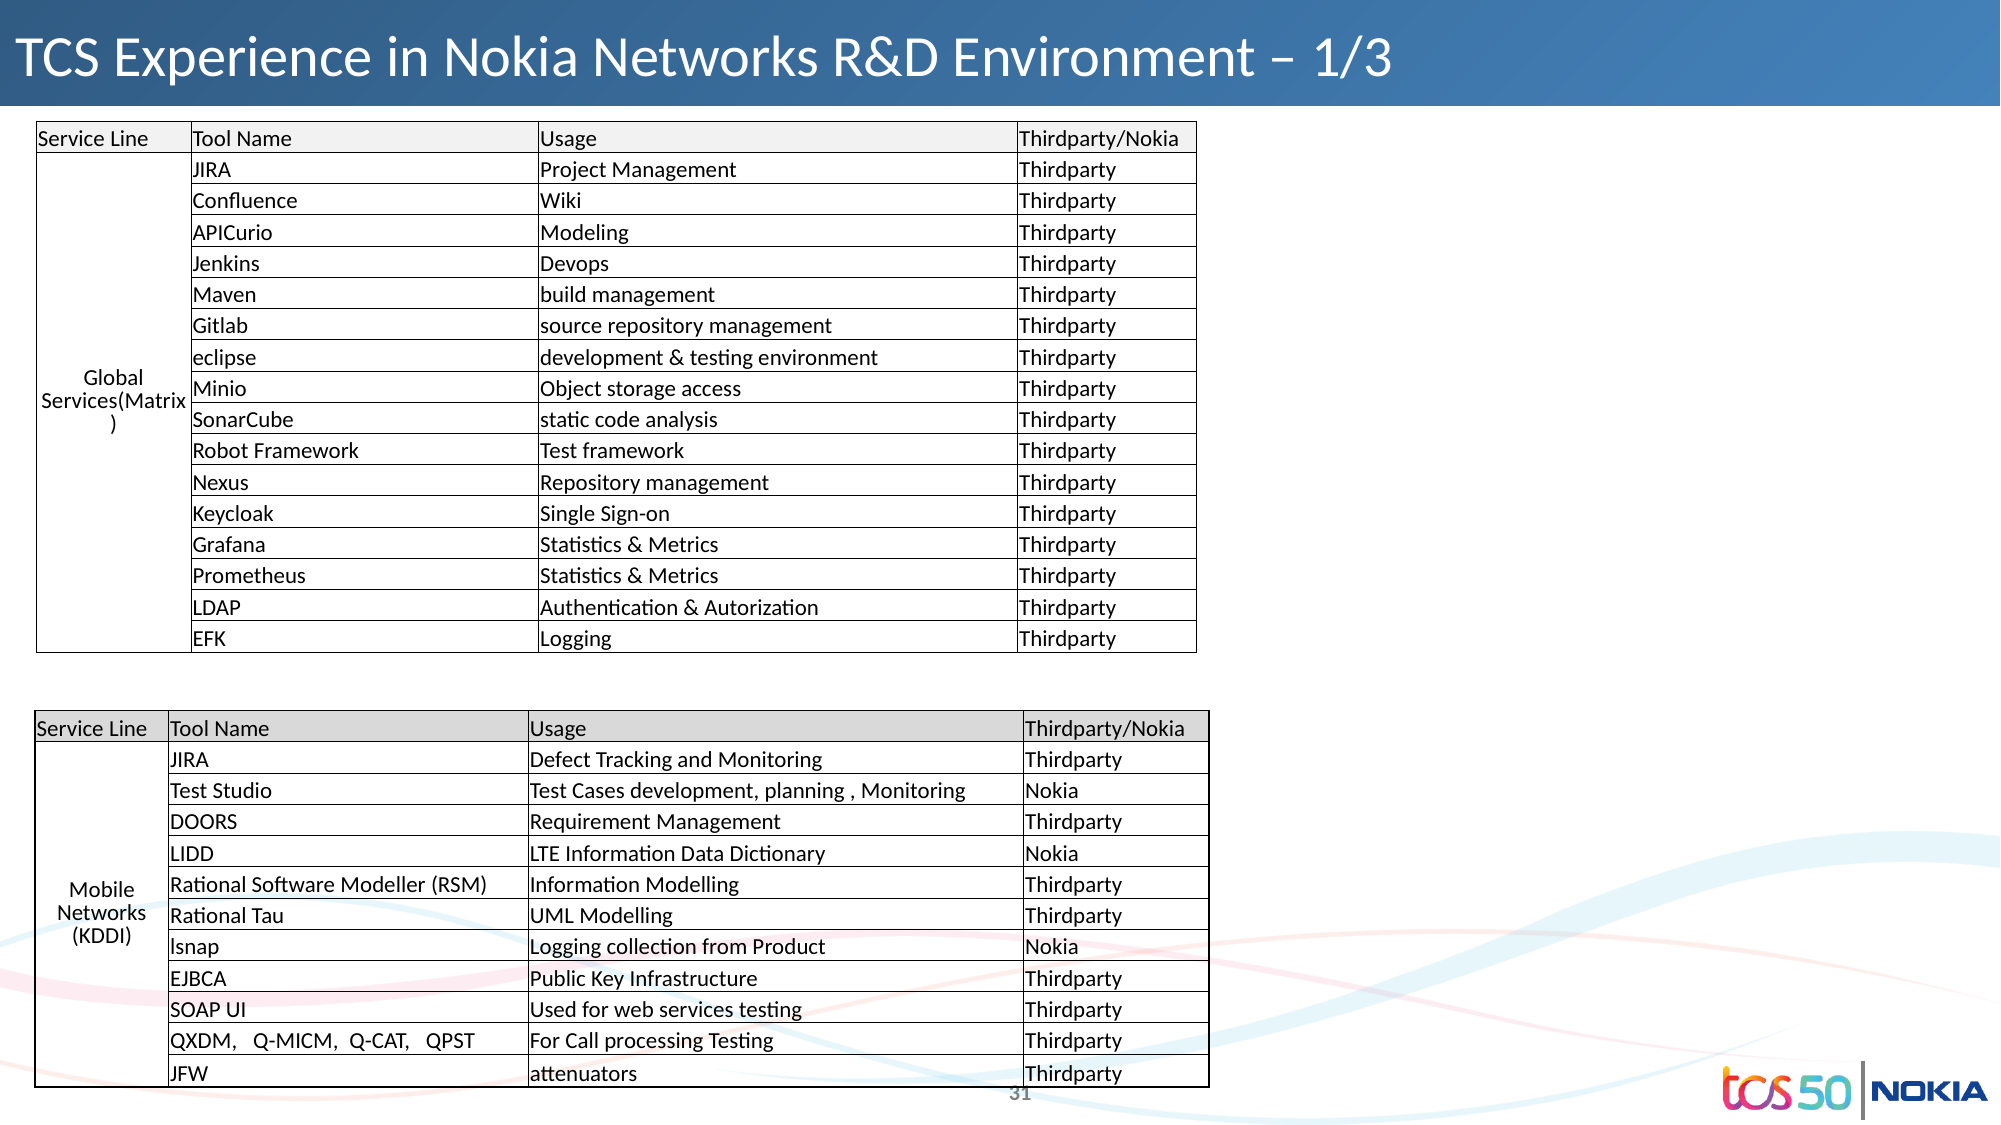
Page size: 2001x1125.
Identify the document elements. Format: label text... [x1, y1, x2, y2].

table_cell LDAP [192, 590, 538, 620]
table_cell Public Key Infrastructure [529, 961, 1023, 991]
table_cell Wiki [539, 184, 1017, 214]
table_cell Nokia [1024, 774, 1208, 804]
table_cell Nexus [192, 465, 538, 495]
table_header Tool Name [169, 711, 528, 741]
table_cell Thirdparty [1018, 465, 1196, 495]
table_cell eclipse [192, 340, 538, 371]
table_cell Repository management [539, 465, 1017, 495]
table_header Thirdparty/Nokia [1018, 122, 1196, 152]
table_cell Thirdparty [1018, 590, 1196, 620]
table_cell Mobile Networks (KDDI) [36, 742, 168, 1086]
table_cell Single Sign-on [539, 496, 1017, 527]
table_header Usage [529, 711, 1023, 741]
title TCS Experience in Nokia Networks R&D Environment – 1/3 [0, 0, 2000, 106]
table_cell source repository management [539, 309, 1017, 339]
table_cell Maven [192, 278, 538, 308]
table_cell Logging collection from Product [529, 930, 1023, 960]
table_cell Thirdparty [1018, 528, 1196, 558]
table_cell Thirdparty [1018, 278, 1196, 308]
table_cell Prometheus [192, 559, 538, 589]
table_cell JIRA [192, 153, 538, 183]
table_cell Thirdparty [1018, 309, 1196, 339]
table_cell Test Studio [169, 774, 528, 804]
table_cell static code analysis [539, 403, 1017, 433]
table_cell Thirdparty [1024, 867, 1208, 898]
table_cell Logging [539, 621, 1017, 652]
table_cell Thirdparty [1018, 153, 1196, 183]
table_cell Requirement Management [529, 805, 1023, 835]
table_cell Test framework [539, 434, 1017, 464]
table_cell Keycloak [192, 496, 538, 527]
table_cell Modeling [539, 215, 1017, 246]
table_cell Gitlab [192, 309, 538, 339]
table_cell SonarCube [192, 403, 538, 433]
table_cell Devops [539, 247, 1017, 277]
table_header Service Line [37, 122, 191, 152]
table_cell Statistics & Metrics [539, 528, 1017, 558]
table_cell lsnap [169, 930, 528, 960]
table_cell build management [539, 278, 1017, 308]
table_cell Used for web services testing [529, 992, 1023, 1022]
table_cell Thirdparty [1024, 1055, 1208, 1086]
table_cell Thirdparty [1024, 899, 1208, 929]
table_cell QXDM, Q-MICM, Q-CAT, QPST [169, 1023, 528, 1054]
table_cell Thirdparty [1018, 215, 1196, 246]
table_header Usage [539, 122, 1017, 152]
table_cell Grafana [192, 528, 538, 558]
table_header Service Line [36, 711, 168, 741]
table_cell Rational Tau [169, 899, 528, 929]
table_cell attenuators [529, 1055, 1023, 1086]
table_cell LTE Information Data Dictionary [529, 836, 1023, 866]
table_cell Thirdparty [1018, 372, 1196, 402]
table_cell Defect Tracking and Monitoring [529, 742, 1023, 773]
table_cell Thirdparty [1018, 434, 1196, 464]
table_cell Thirdparty [1024, 961, 1208, 991]
table_cell Thirdparty [1018, 340, 1196, 371]
table_cell Thirdparty [1024, 992, 1208, 1022]
table_cell DOORS [169, 805, 528, 835]
table_cell Minio [192, 372, 538, 402]
table_cell Thirdparty [1018, 403, 1196, 433]
table_cell Thirdparty [1018, 247, 1196, 277]
table_cell LIDD [169, 836, 528, 866]
table_cell Project Management [539, 153, 1017, 183]
table_cell Thirdparty [1024, 1023, 1208, 1054]
table_cell Thirdparty [1024, 742, 1208, 773]
table_cell Statistics & Metrics [539, 559, 1017, 589]
table_cell Global Services(Matrix) [37, 153, 191, 652]
table_cell Test Cases development, planning , Monitoring [529, 774, 1023, 804]
table_cell For Call processing Testing [529, 1023, 1023, 1054]
table_cell Thirdparty [1018, 621, 1196, 652]
table_cell SOAP UI [169, 992, 528, 1022]
table_cell Confluence [192, 184, 538, 214]
table_cell JFW [169, 1055, 528, 1086]
table_cell development & testing environment [539, 340, 1017, 371]
table_cell EJBCA [169, 961, 528, 991]
picture [0, 831, 2000, 1125]
table_cell Authentication & Autorization [539, 590, 1017, 620]
table_cell Thirdparty [1018, 559, 1196, 589]
table_cell Thirdparty [1018, 184, 1196, 214]
table_cell Robot Framework [192, 434, 538, 464]
table_cell Rational Software Modeller (RSM) [169, 867, 528, 898]
table_cell JIRA [169, 742, 528, 773]
table_cell Nokia [1024, 836, 1208, 866]
table_cell Jenkins [192, 247, 538, 277]
table_cell Nokia [1024, 930, 1208, 960]
table_cell Object storage access [539, 372, 1017, 402]
table_cell APICurio [192, 215, 538, 246]
table_header Thirdparty/Nokia [1024, 711, 1208, 741]
table_cell Thirdparty [1018, 496, 1196, 527]
table_cell UML Modelling [529, 899, 1023, 929]
table_header Tool Name [192, 122, 538, 152]
table_cell Information Modelling [529, 867, 1023, 898]
table_cell EFK [192, 621, 538, 652]
table_cell Thirdparty [1024, 805, 1208, 835]
